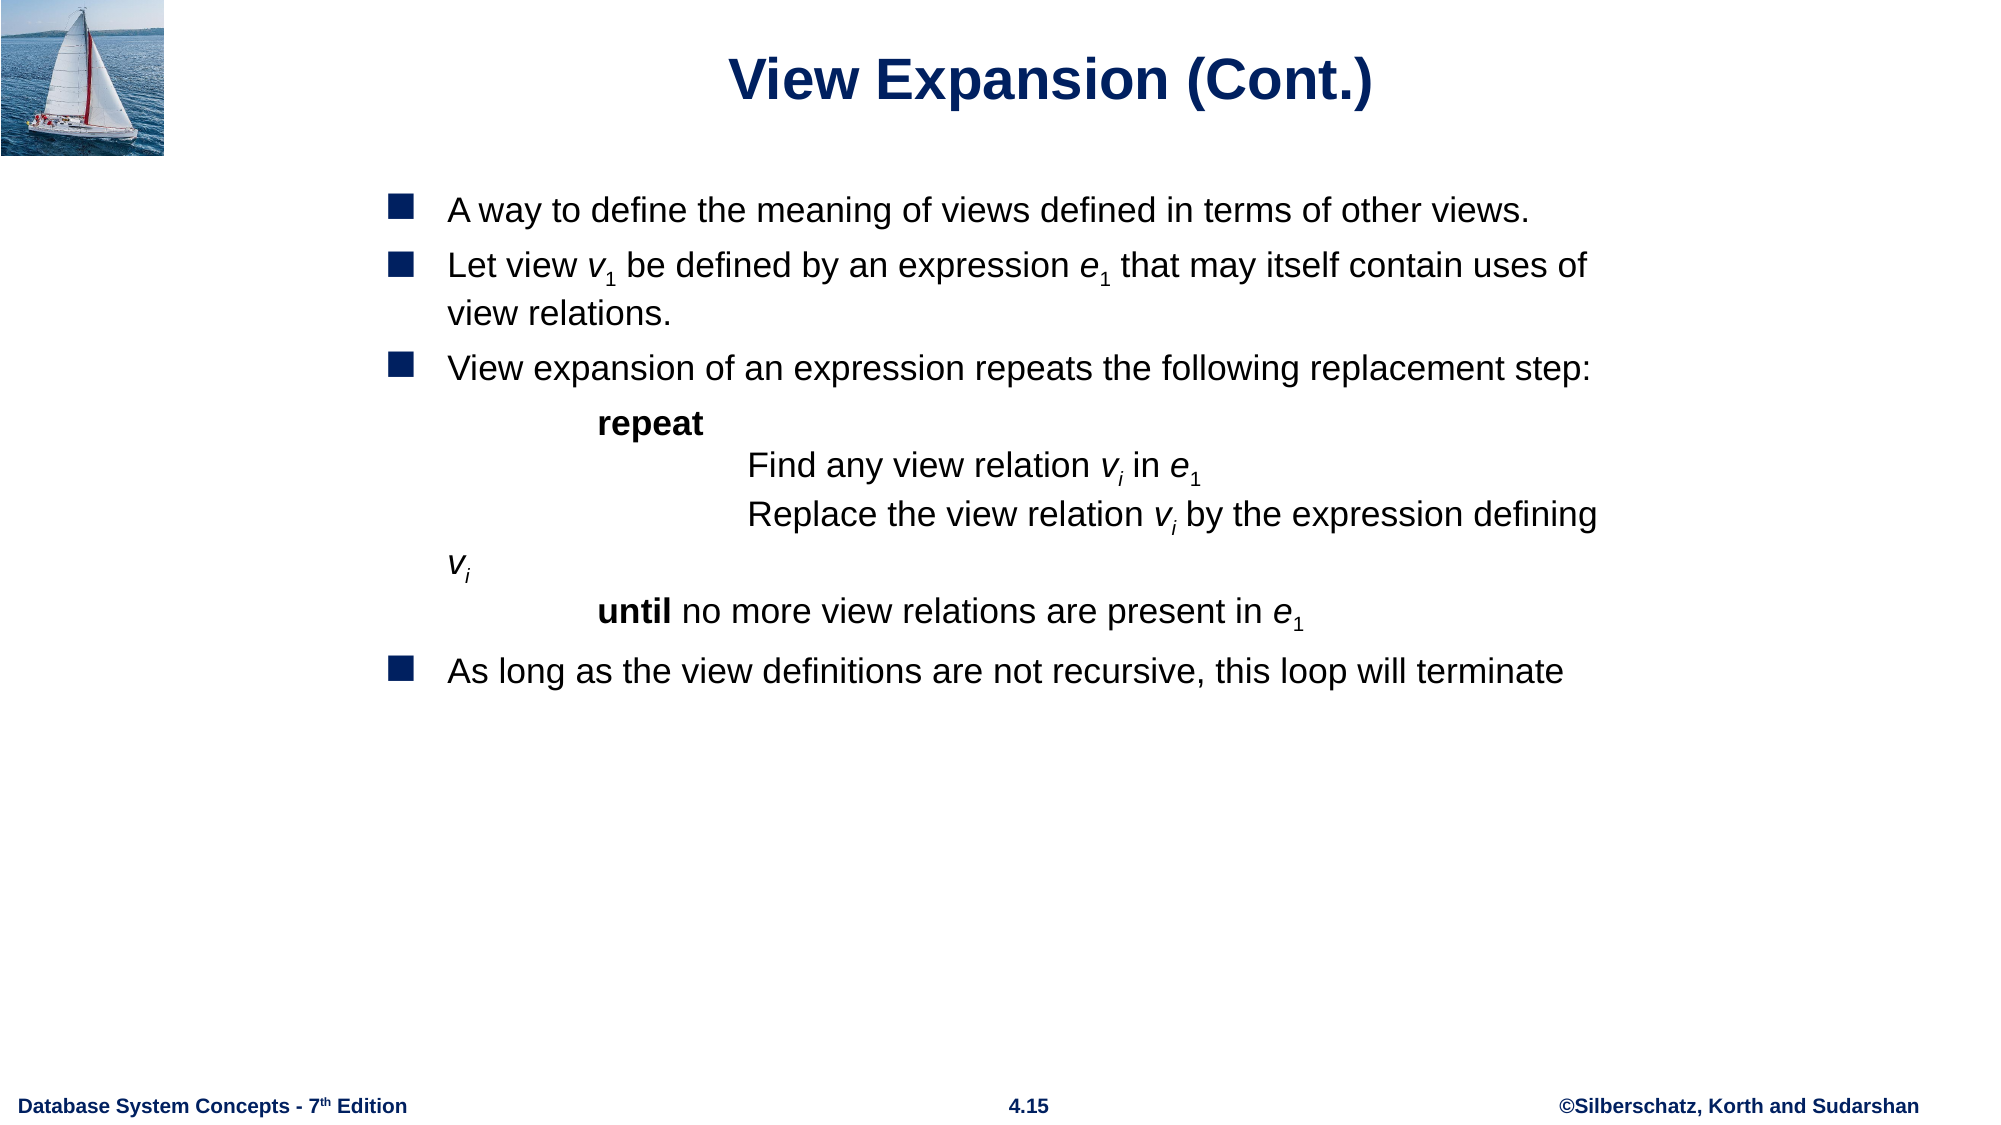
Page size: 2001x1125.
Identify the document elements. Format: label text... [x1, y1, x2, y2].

picture [1, 0, 164, 156]
list A way to define the meaning of views defined in terms of other views. Let view v1 be defined by an expression e1 that may itself contain uses of view relations. View expansion of an expression repeats the following replacement step: repeat Find any view relation vi in e1 Replace the view relation vi by the expression defining vi until no more view relations are present in e1 As long as the view definitions are not recursive, this loop will terminate [376, 179, 1630, 844]
title View Expansion (Cont.) [167, 18, 1935, 120]
